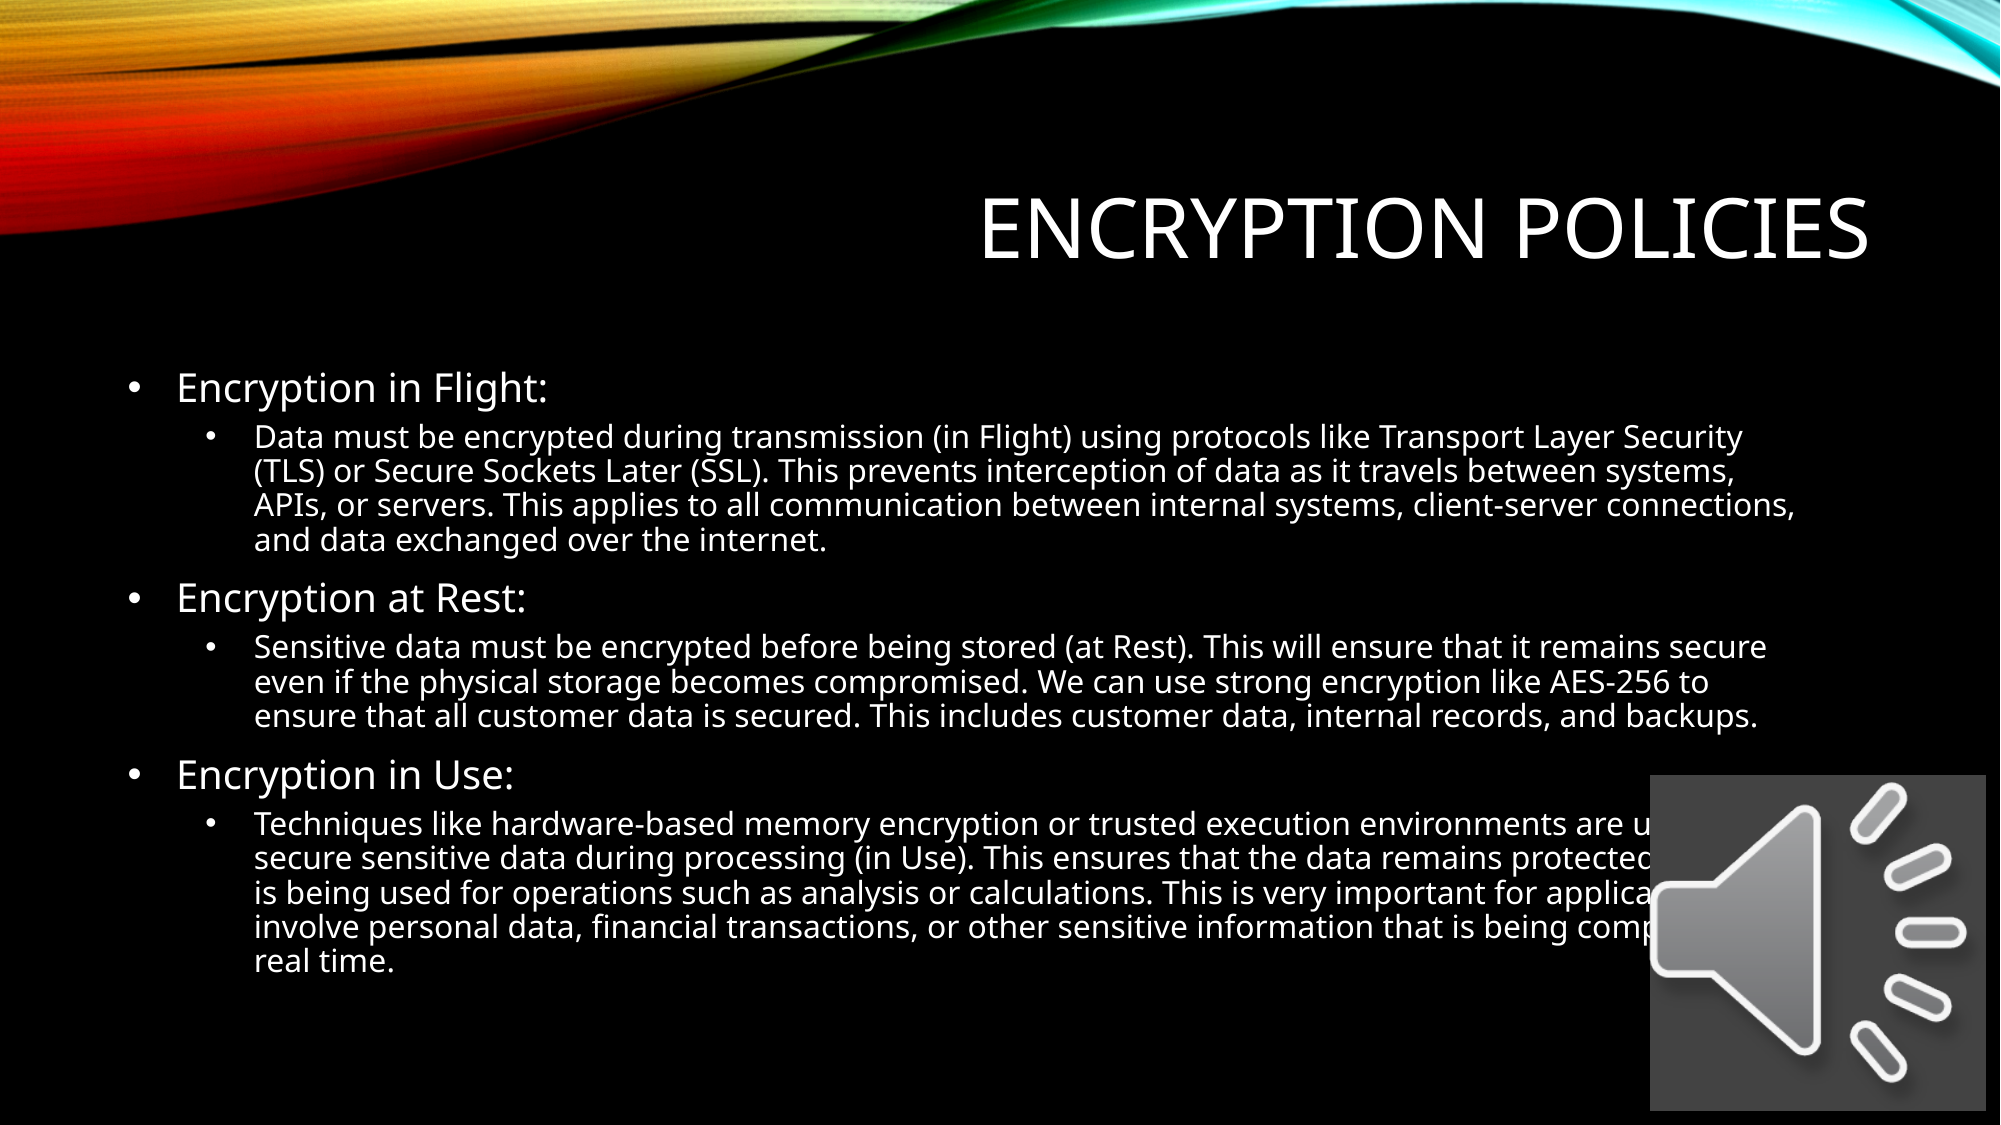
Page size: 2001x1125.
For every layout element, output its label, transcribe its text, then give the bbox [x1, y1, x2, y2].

title ENCRYPTION POLICIES [474, 125, 1888, 338]
picture [1648, 773, 1987, 1112]
picture [0, 0, 2000, 237]
list Encryption in Flight: Data must be encrypted during transmission (in Flight) using protocols like Transport Layer Security (TLS) or Secure Sockets Later (SSL). This prevents interception of data as it travels between systems, APIs, or servers. This applies to all communication between internal systems, client-server connections, and data exchanged over the internet. Encryption at Rest: Sensitive data must be encrypted before being stored (at Rest). This will ensure that it remains secure even if the physical storage becomes compromised. We can use strong encryption like AES-256 to ensure that all customer data is secured. This includes customer data, internal records, and backups. Encryption in Use: Techniques like hardware-based memory encryption or trusted execution environments are used to secure sensitive data during processing (in Use). This ensures that the data remains protected when it is being used for operations such as analysis or calculations. This is very important for applications that involve personal data, financial transactions, or other sensitive information that is being computed in real time. [112, 360, 1819, 1000]
